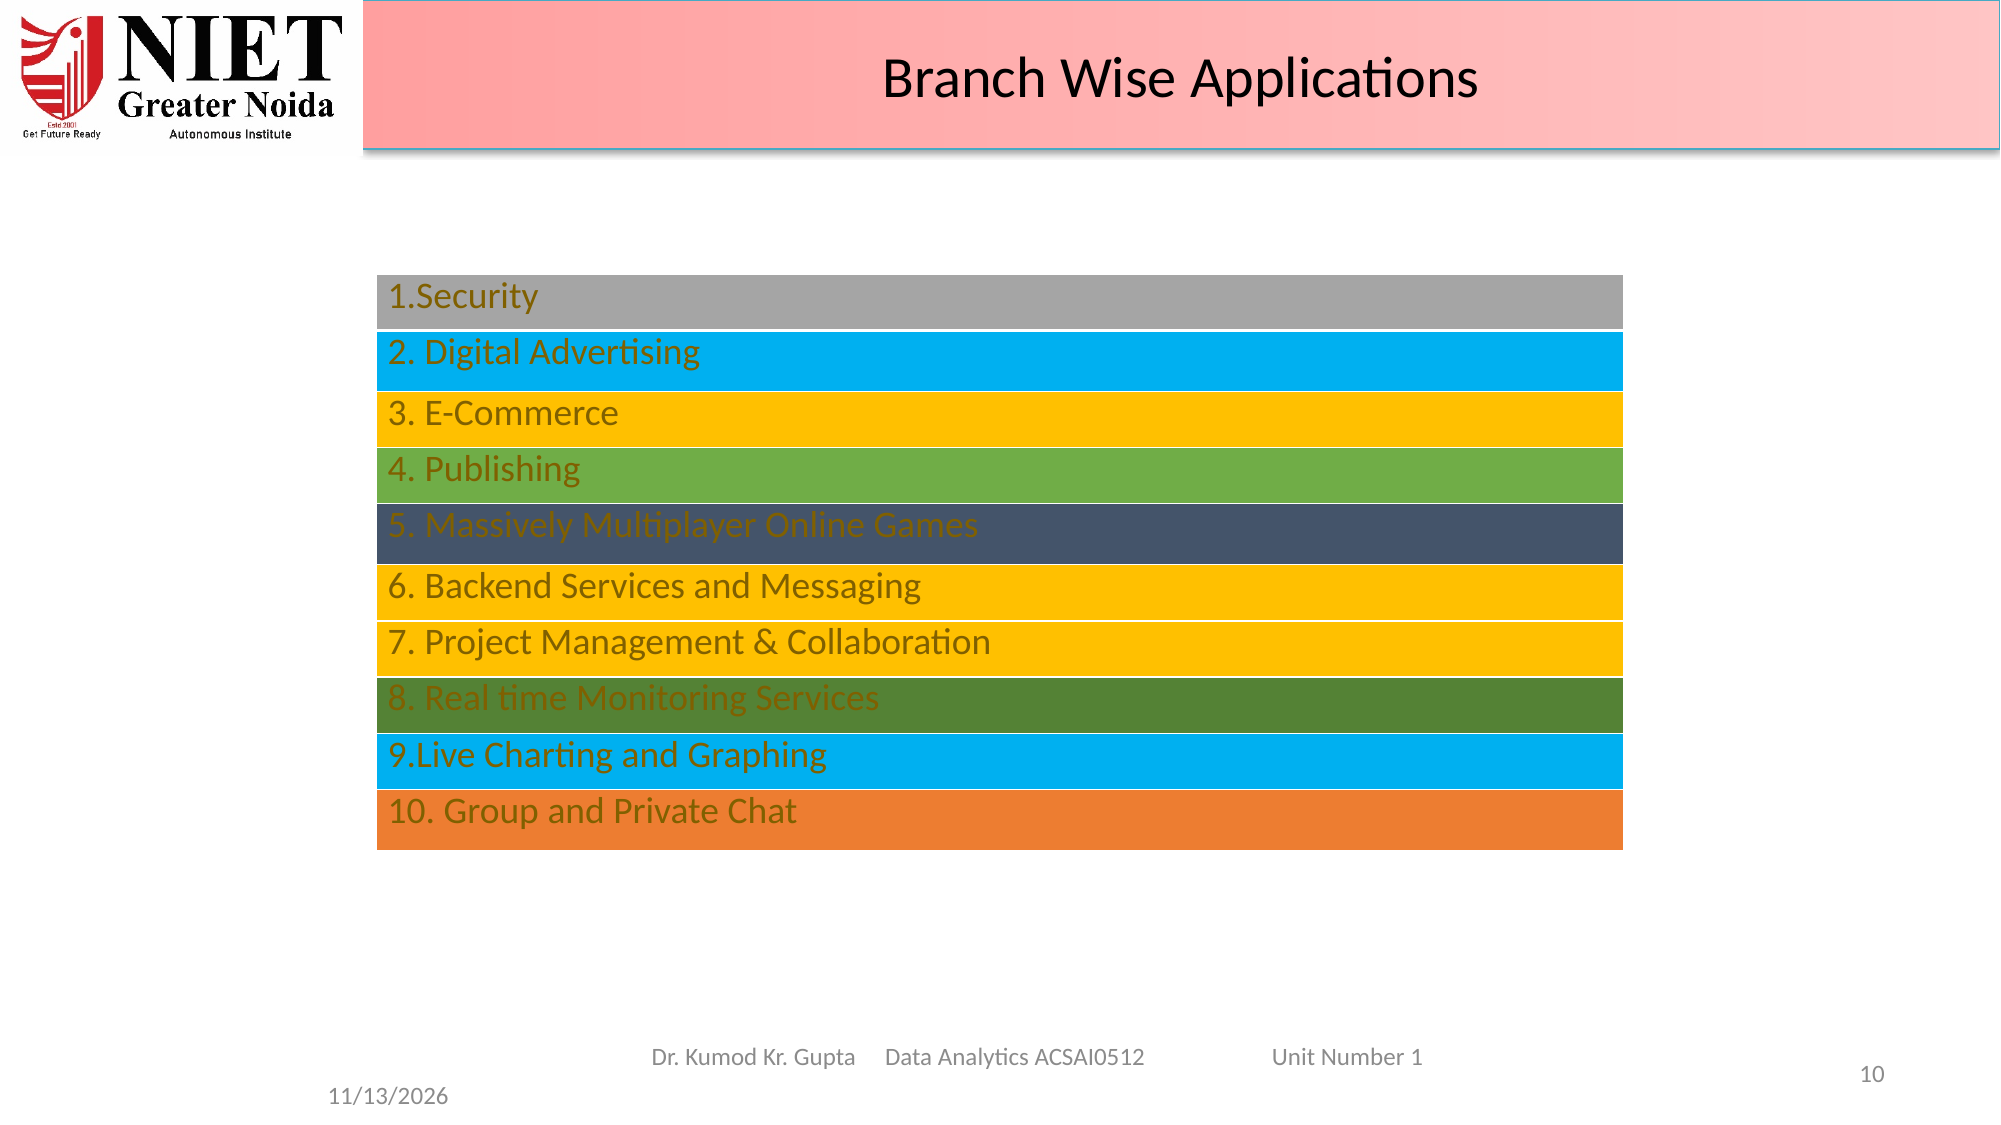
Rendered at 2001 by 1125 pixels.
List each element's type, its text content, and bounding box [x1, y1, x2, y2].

table_cell 10. Group and Private Chat [377, 790, 1623, 850]
table_cell 2. Digital Advertising [377, 332, 1623, 391]
table_cell 5. Massively Multiplayer Online Games [377, 504, 1623, 564]
footer Dr. Kumod Kr. Gupta Data Analytics ACSAI0512 Unit Number 1 [624, 1025, 1450, 1085]
slide_number 10 [1433, 1042, 1900, 1103]
table_cell 8. Real time Monitoring Services [377, 678, 1623, 733]
table_cell 9.Live Charting and Graphing [377, 734, 1623, 789]
picture [0, 0, 363, 156]
table_cell 3. E-Commerce [377, 392, 1623, 447]
title Branch Wise Applications [363, 0, 2000, 150]
table_cell 4. Publishing [377, 448, 1623, 503]
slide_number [312, 1065, 663, 1125]
table_cell 7. Project Management & Collaboration [377, 622, 1623, 676]
table_cell 6. Backend Services and Messaging [377, 565, 1623, 620]
table_header 1.Security [377, 275, 1623, 329]
